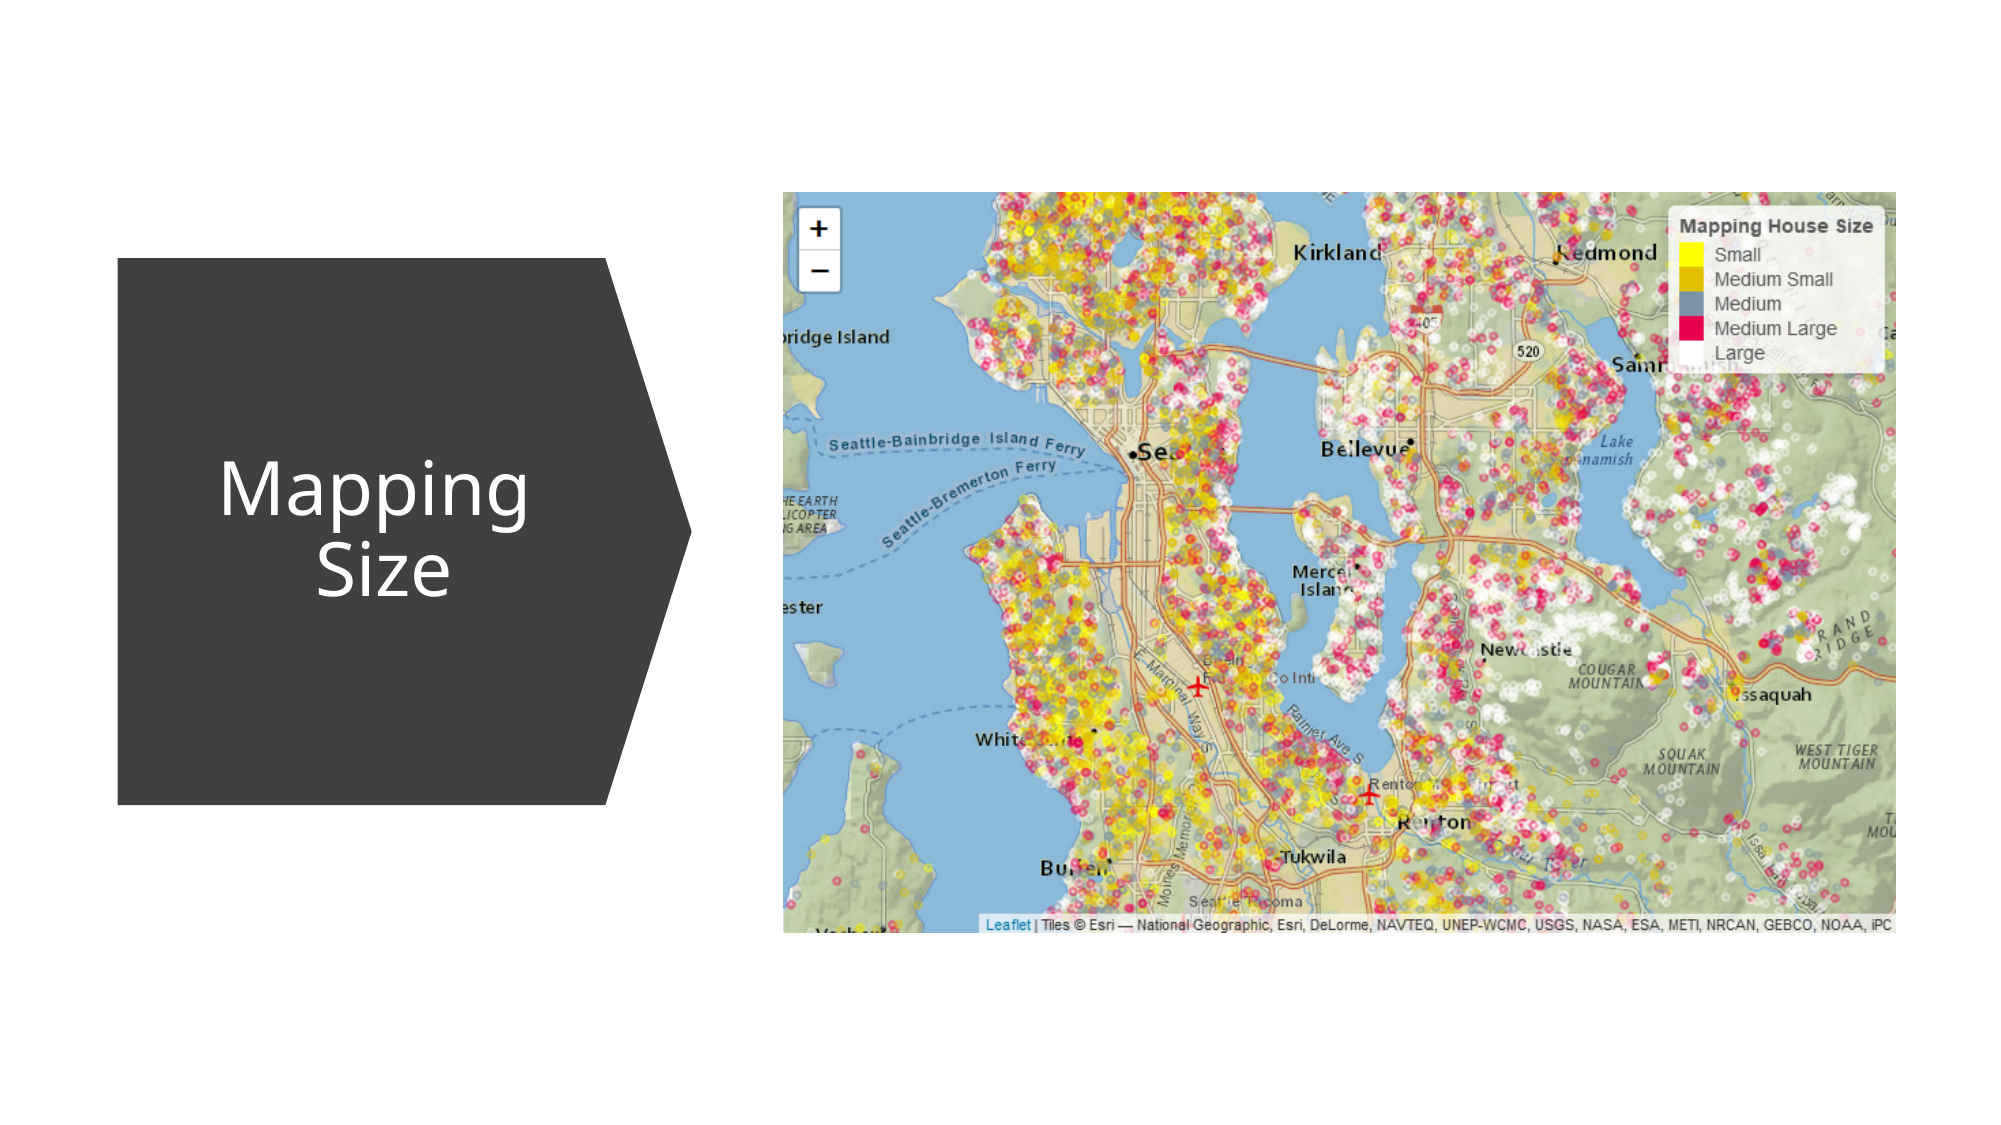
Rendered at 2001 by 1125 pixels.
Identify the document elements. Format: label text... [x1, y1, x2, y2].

picture [783, 192, 1896, 933]
text_box [116, 257, 693, 807]
title Mapping Size [168, 322, 601, 741]
